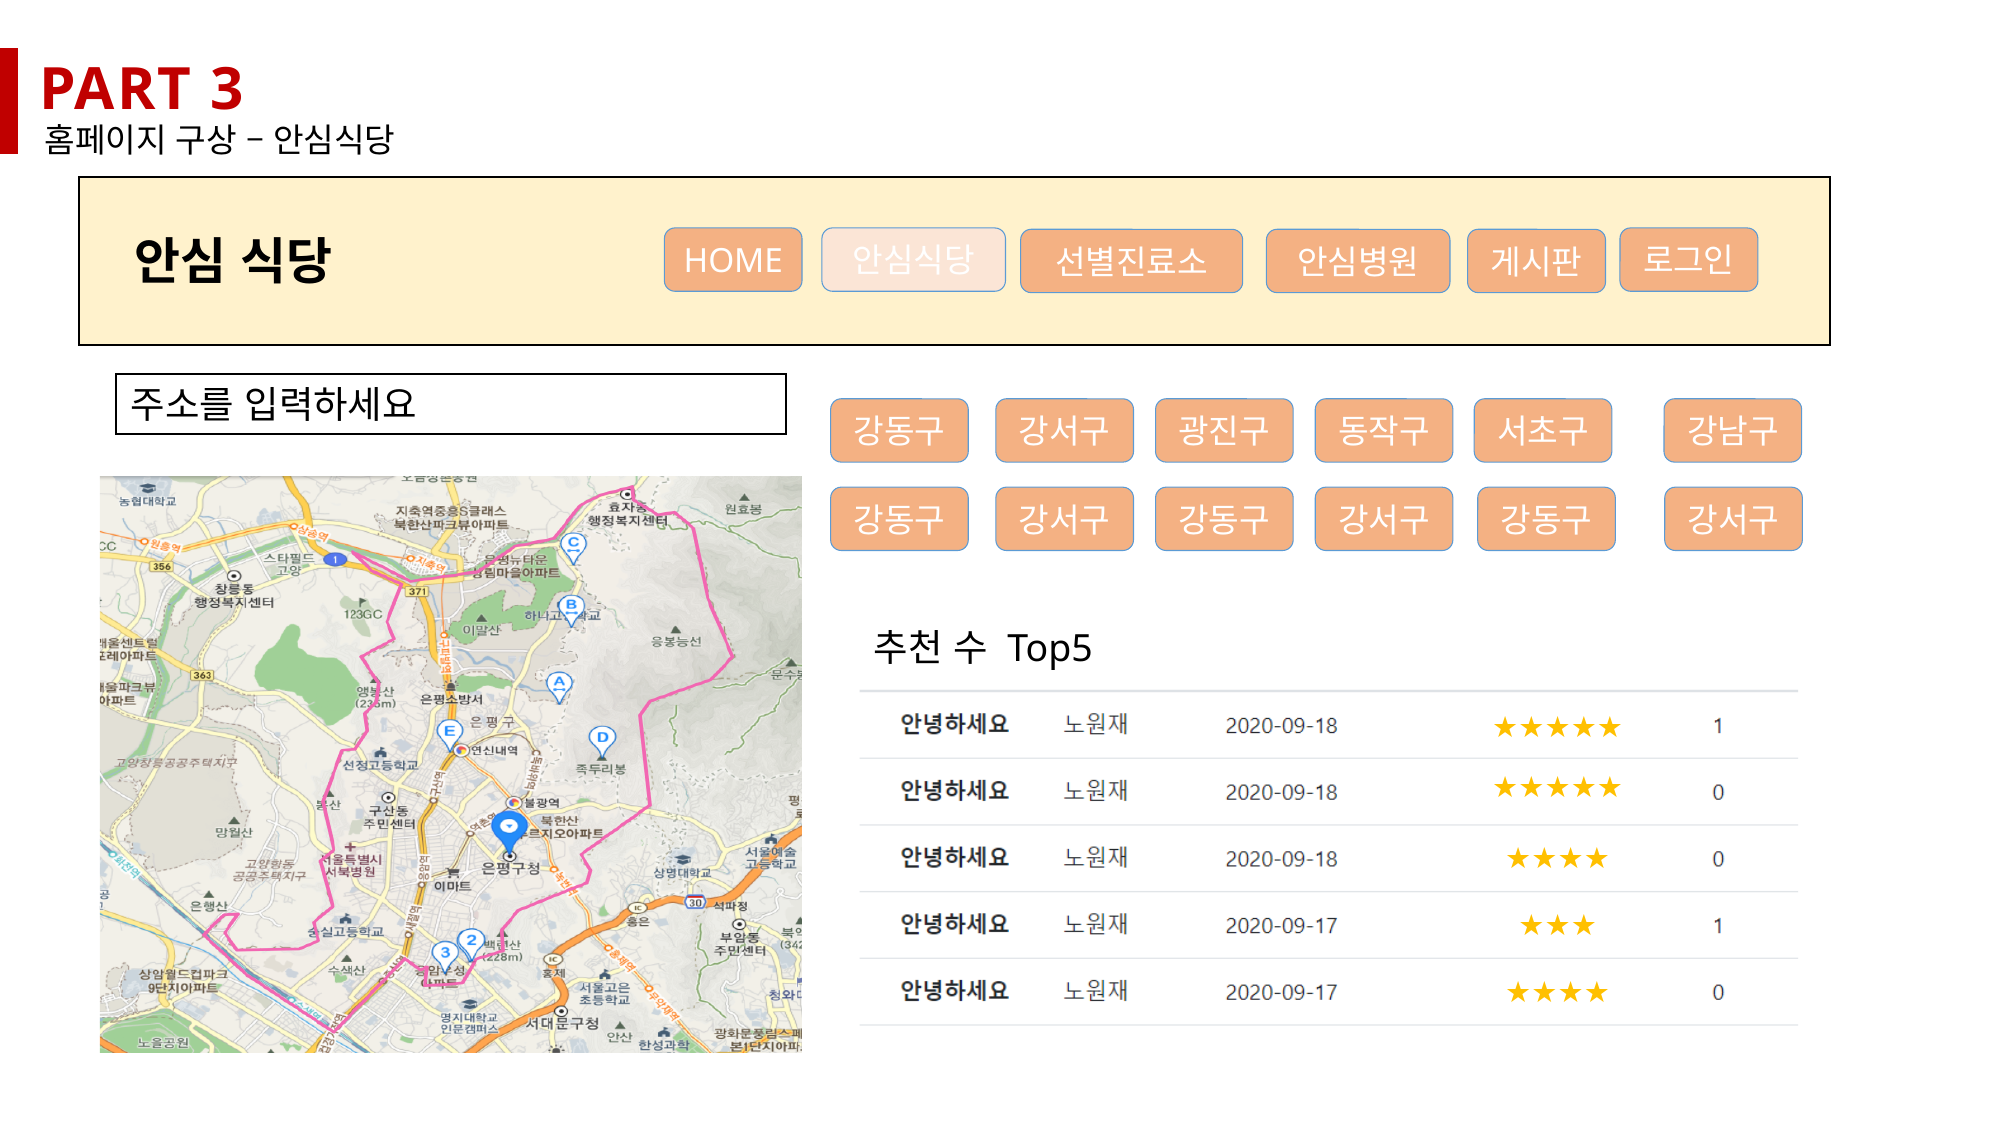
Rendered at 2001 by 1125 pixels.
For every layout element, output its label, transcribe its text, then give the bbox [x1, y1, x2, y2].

text_box 강동구 [830, 486, 969, 552]
text_box 로그인 [1619, 227, 1759, 292]
text_box 강동구 [830, 398, 969, 463]
text_box 강남구 [1663, 398, 1803, 463]
text_box 서초구 [1473, 398, 1613, 463]
text_box PART 3 [24, 43, 702, 129]
text_box 주소를 입력하세요 [115, 373, 787, 435]
text_box 선별진료소 [1020, 228, 1244, 294]
text_box [78, 176, 1831, 346]
text_box 안심병원 [1265, 228, 1451, 294]
text_box 게시판 [1467, 228, 1607, 294]
text_box 동작구 [1314, 398, 1454, 463]
text_box 광진구 [1154, 398, 1294, 463]
text_box 강서구 [1314, 486, 1454, 552]
text_box 강동구 [1154, 486, 1294, 552]
text_box 안심 식당 [119, 221, 348, 297]
text_box 강서구 [1664, 486, 1803, 552]
text_box 강서구 [995, 398, 1135, 463]
text_box HOME [663, 227, 803, 292]
text_box 강서구 [995, 486, 1135, 552]
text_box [857, 616, 1799, 1033]
text_box 강동구 [1477, 486, 1616, 552]
picture [99, 476, 802, 1053]
text_box 홈페이지 구상 – 안심식당 [30, 112, 568, 167]
text_box 안심식당 [821, 227, 1007, 292]
